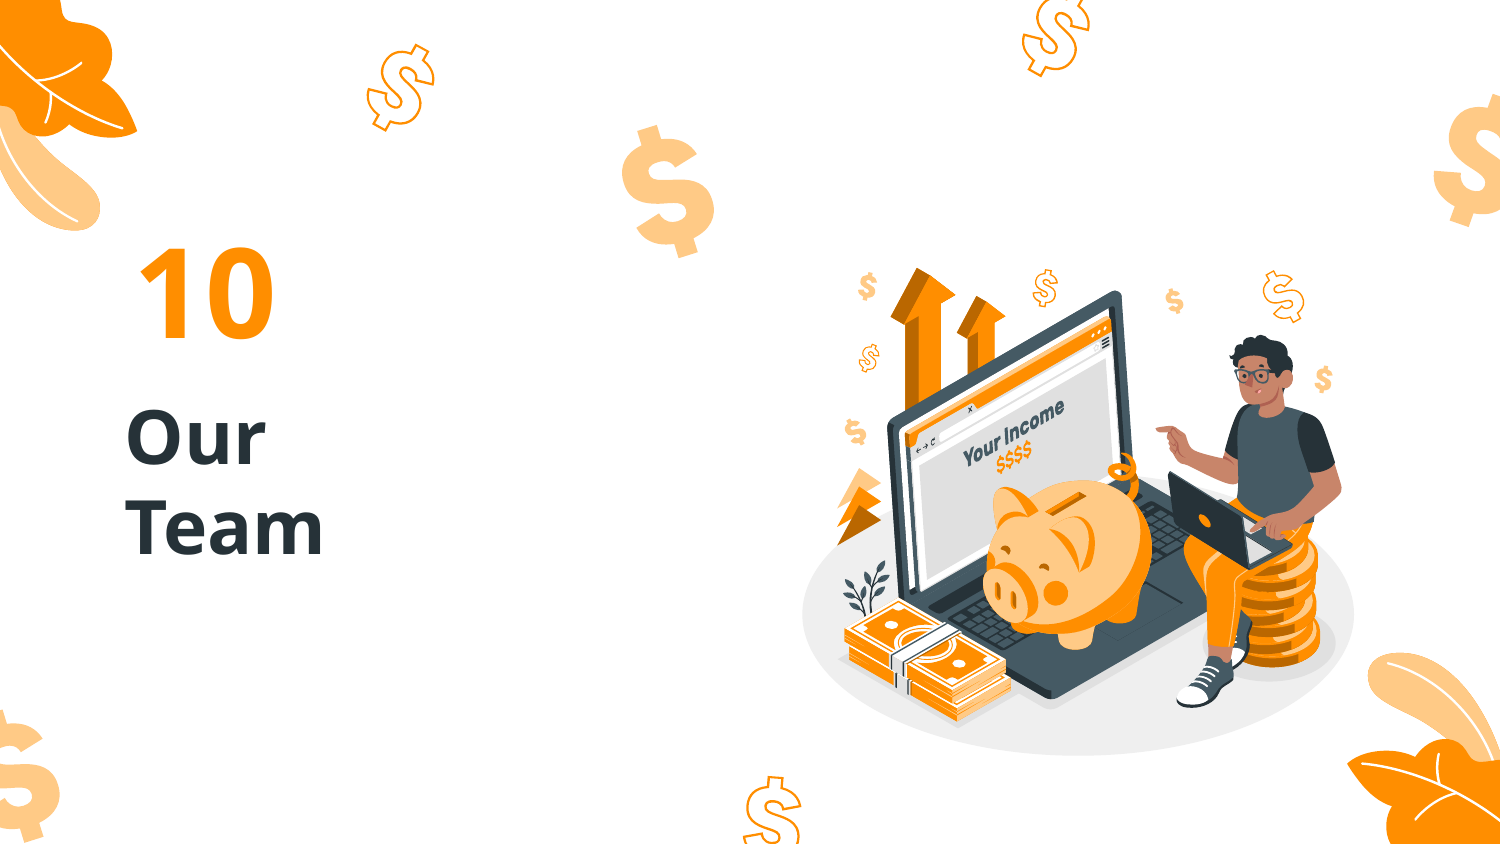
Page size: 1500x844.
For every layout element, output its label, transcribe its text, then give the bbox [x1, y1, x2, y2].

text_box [775, 267, 1382, 756]
text_box [622, 124, 714, 259]
text_box [366, 43, 435, 132]
title 10 [118, 200, 337, 377]
title Our Team [109, 315, 754, 585]
